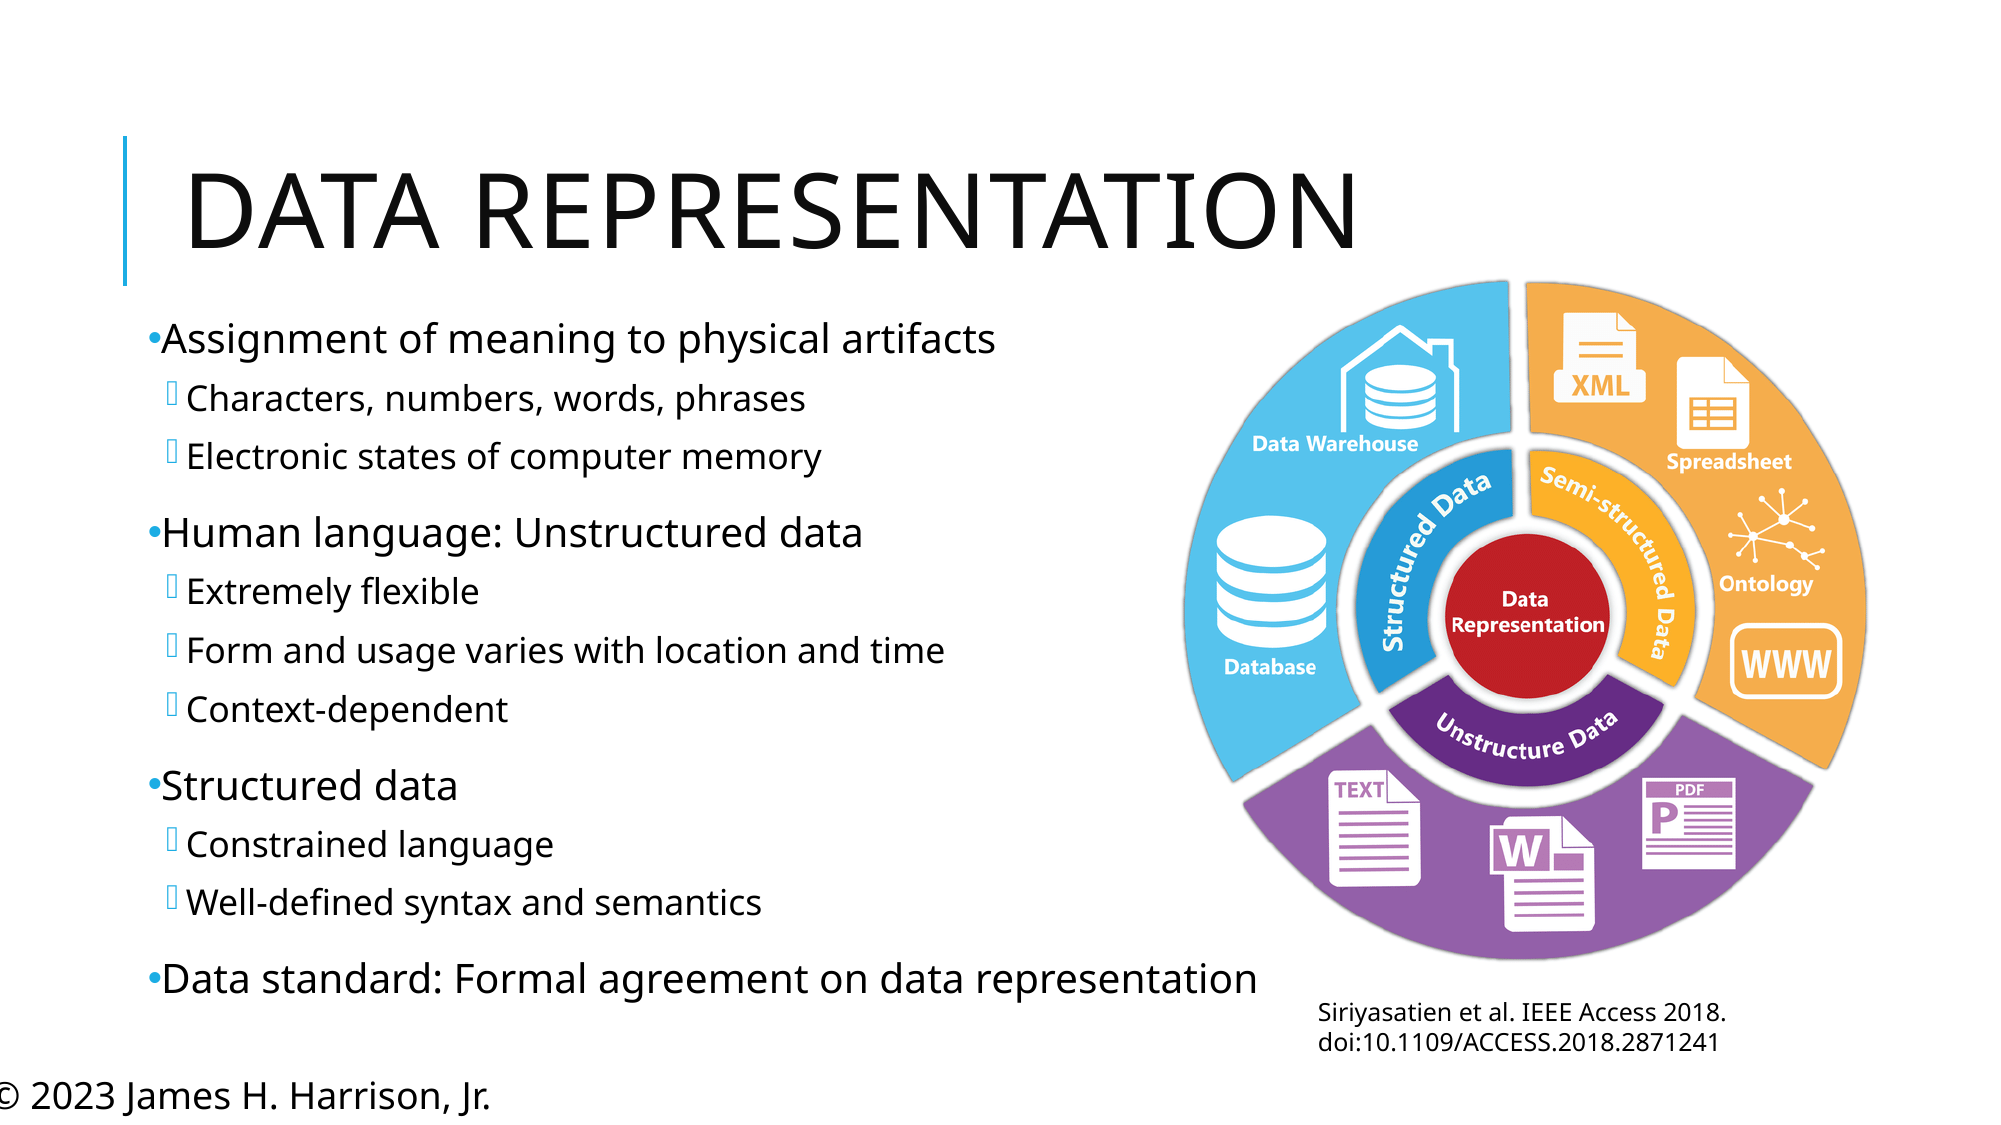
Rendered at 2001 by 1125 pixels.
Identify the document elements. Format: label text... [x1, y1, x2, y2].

list Assignment of meaning to physical artifacts Characters, numbers, words, phrases Electronic states of computer memory Human language: Unstructured data Extremely flexible Form and usage varies with location and time Context-dependent Structured data Constrained language Well-defined syntax and semantics Data standard: Formal agreement on data representation [140, 295, 1282, 1066]
picture [1103, 252, 1942, 990]
title Data representation [168, 96, 1763, 295]
text_box Siriyasatien et al. IEEE Access 2018. doi:10.1109/ACCESS.2018.2871241 [1303, 998, 1743, 1064]
text_box © 2023 James H. Harrison, Jr. [0, 1064, 507, 1125]
